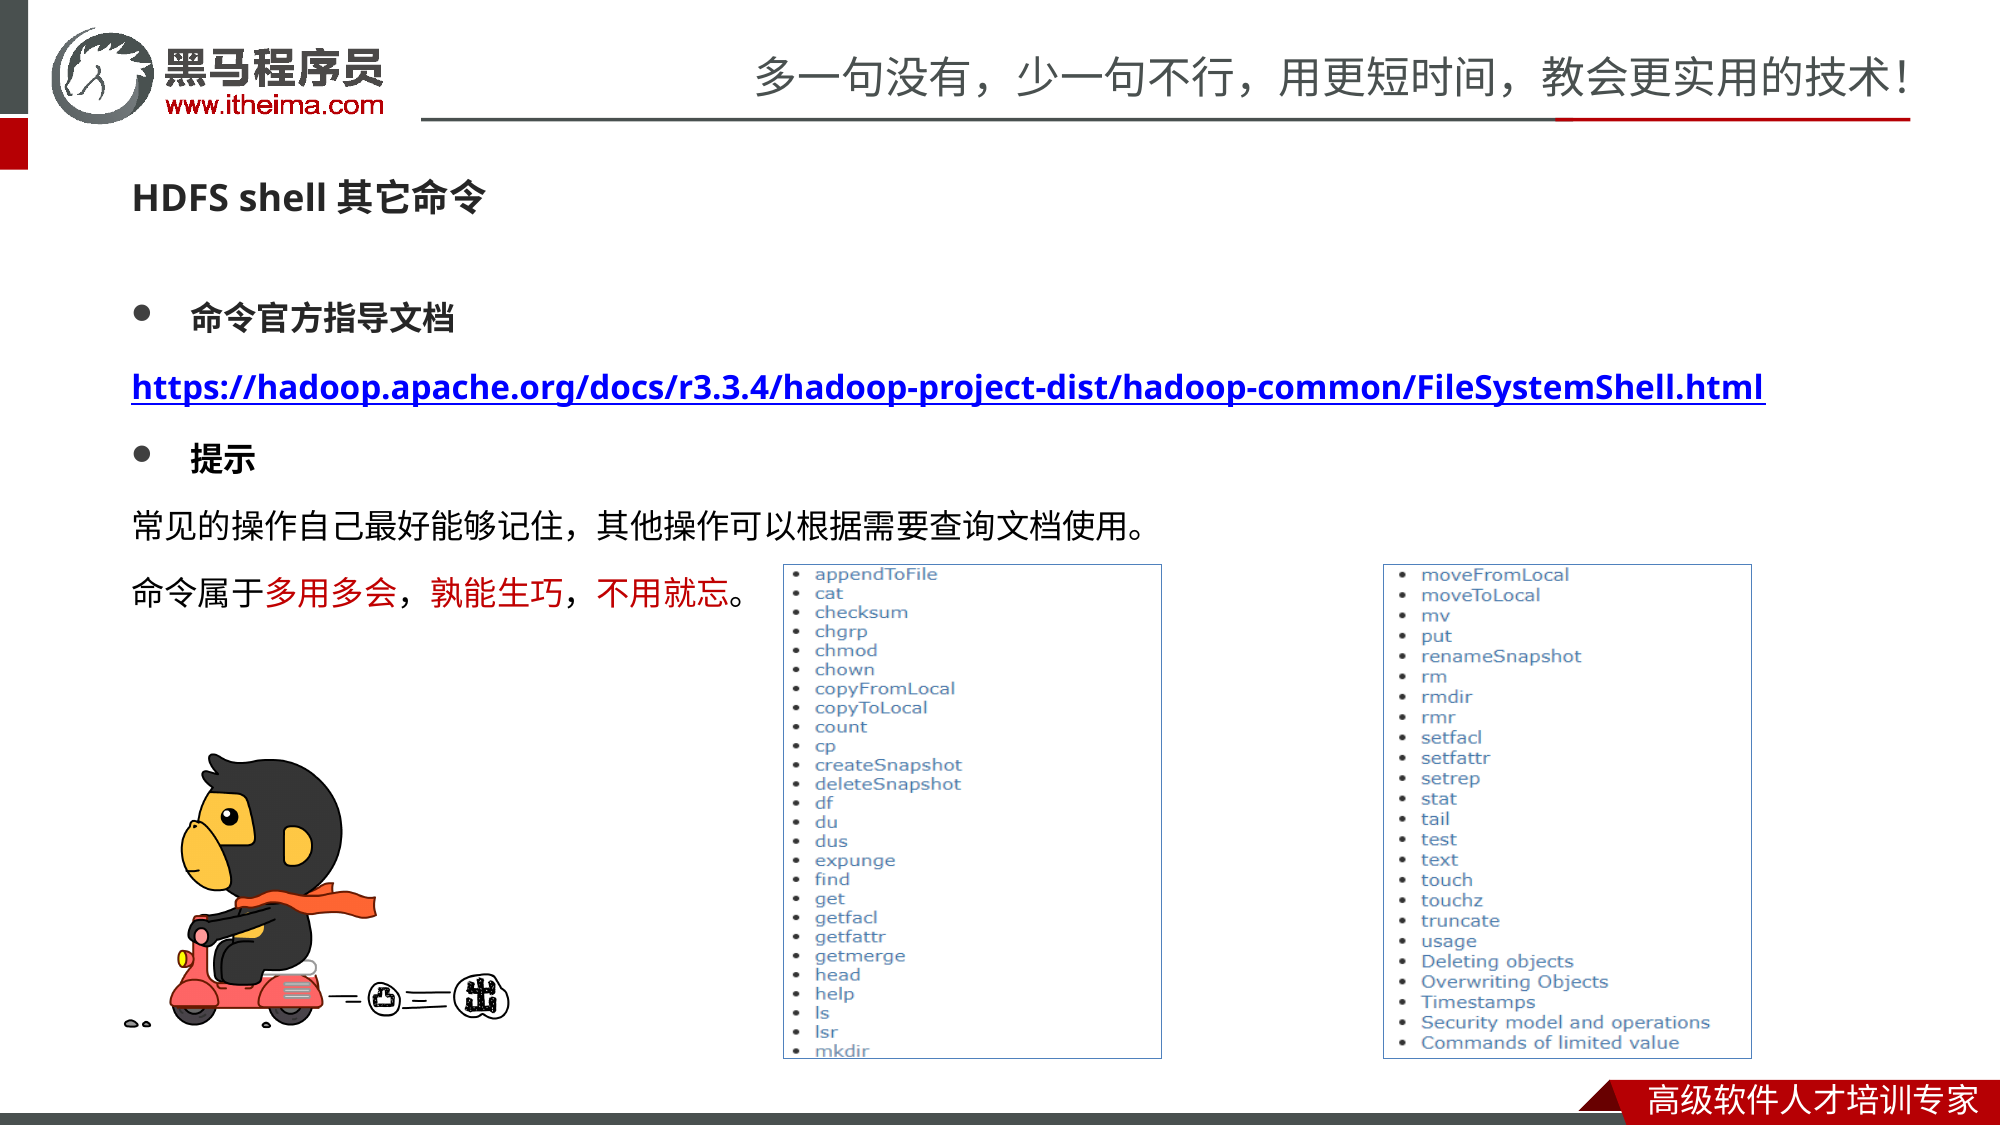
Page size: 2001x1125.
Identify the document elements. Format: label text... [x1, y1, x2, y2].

list 命令官方指导文档 https://hadoop.apache.org/docs/r3.3.4/hadoop-project-dist/hadoop-common/FileSystemShell.html 提示 常见的操作自己最好能够记住，其他操作可以根据需要查询文档使用。 命令属于多用多会，孰能生巧，不用就忘。 [116, 270, 1880, 963]
picture [1383, 564, 1752, 1060]
picture [50, 26, 384, 125]
picture [783, 564, 1162, 1060]
picture [116, 694, 519, 1097]
list HDFS shell其它命令 [116, 154, 1880, 239]
